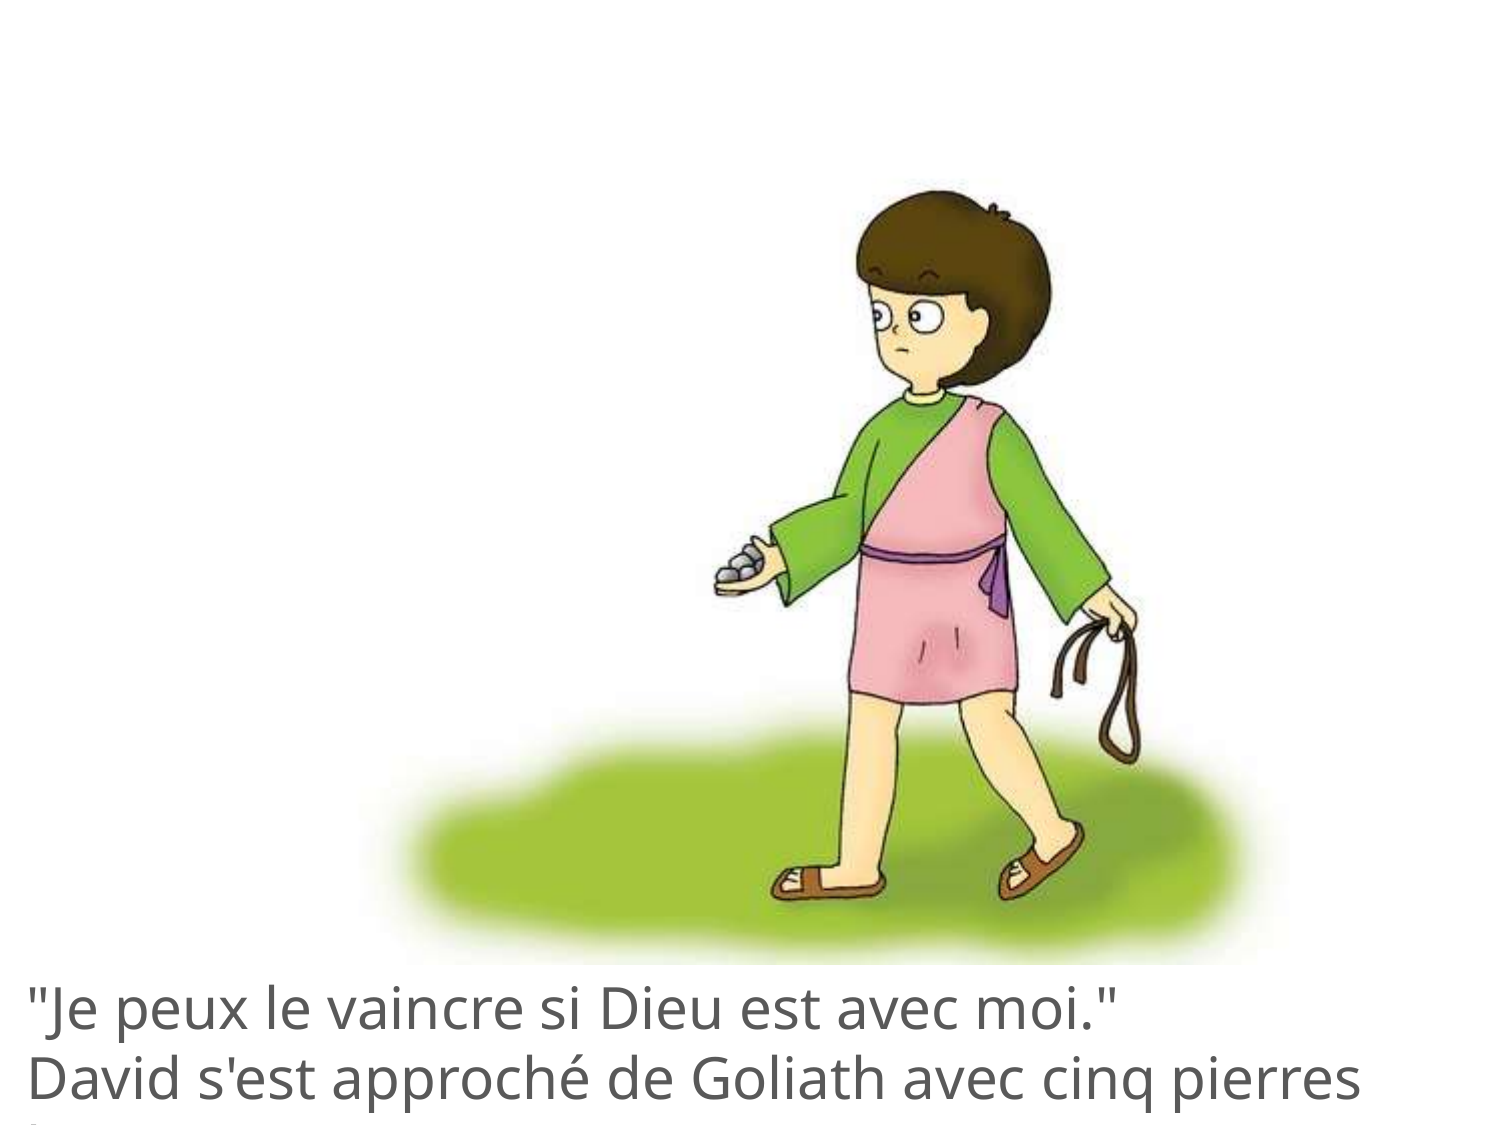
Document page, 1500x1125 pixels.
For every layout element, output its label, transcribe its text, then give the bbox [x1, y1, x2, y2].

text_box "Je peux le vaincre si Dieu est avec moi." David s'est approché de Goliath avec cinq pierres lisses. [11, 964, 1498, 1125]
picture [103, 18, 1407, 965]
